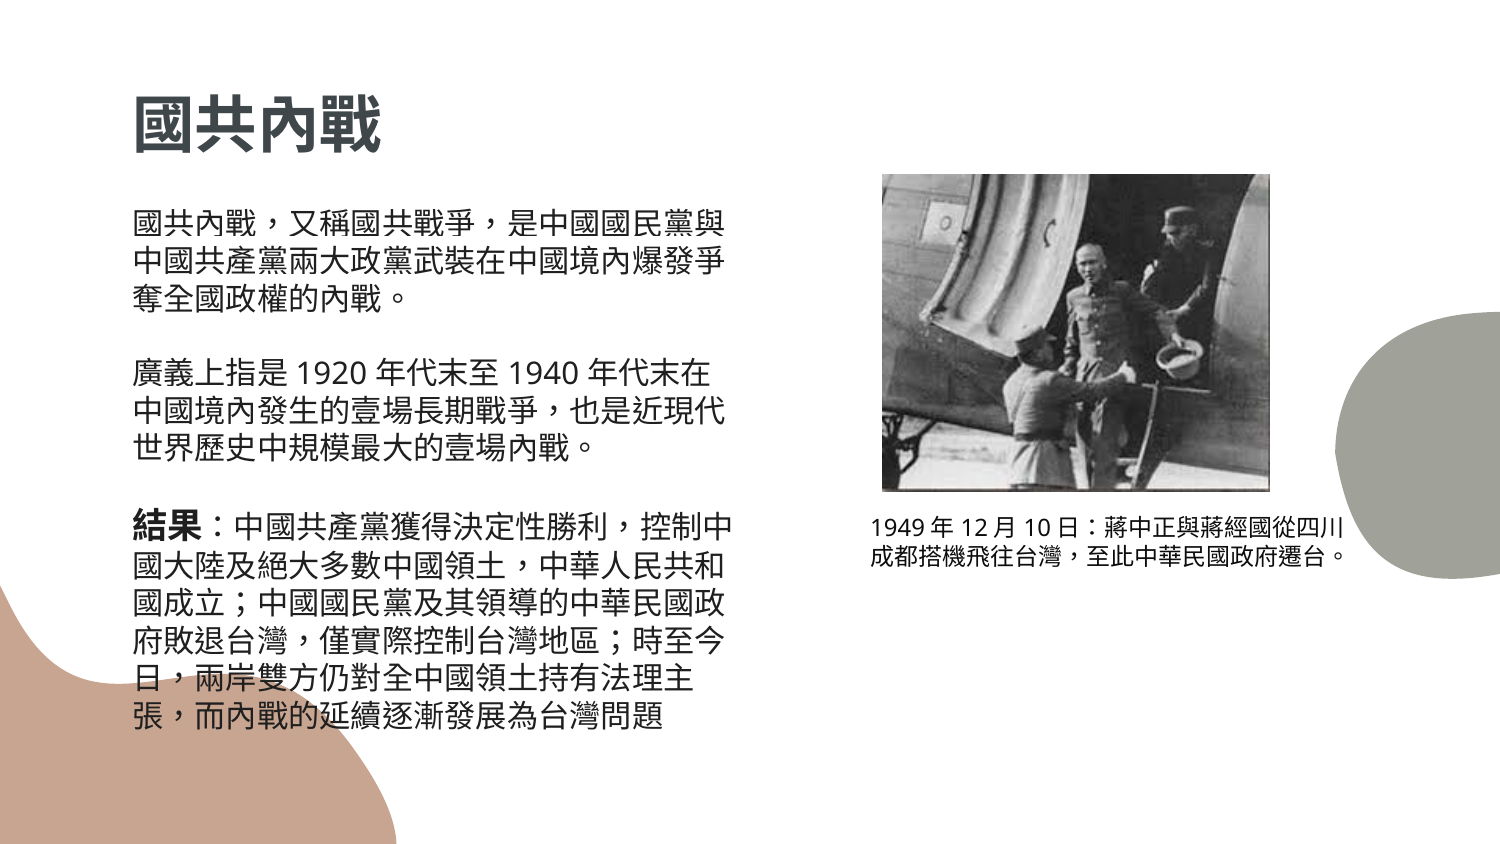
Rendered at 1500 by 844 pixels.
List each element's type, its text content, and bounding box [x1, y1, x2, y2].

text_box 1949年12月10日：蔣中正與蔣經國從四川成都搭機飛往台灣，至此中華民國政府遷台。 [855, 497, 1383, 638]
picture [881, 174, 1270, 493]
title 國共內戰 [116, 85, 1383, 175]
list 國共內戰，又稱國共戰爭，是中國國民黨與中國共產黨兩大政黨武裝在中國境內爆發爭奪全國政權的內戰。 廣義上指是1920年代末至1940年代末在中國境內發生的壹場長期戰爭，也是近現代世界歷史中規模最大的壹場內戰。 結果：中國共產黨獲得決定性勝利，控制中國大陸及絕大多數中國領土，中華人民共和國成立；中國國民黨及其領導的中華民國政府敗退台灣，僅實際控制台灣地區；時至今日，兩岸雙方仍對全中國領土持有法理主張，而內戰的延續逐漸發展為台灣問題 [116, 189, 750, 750]
